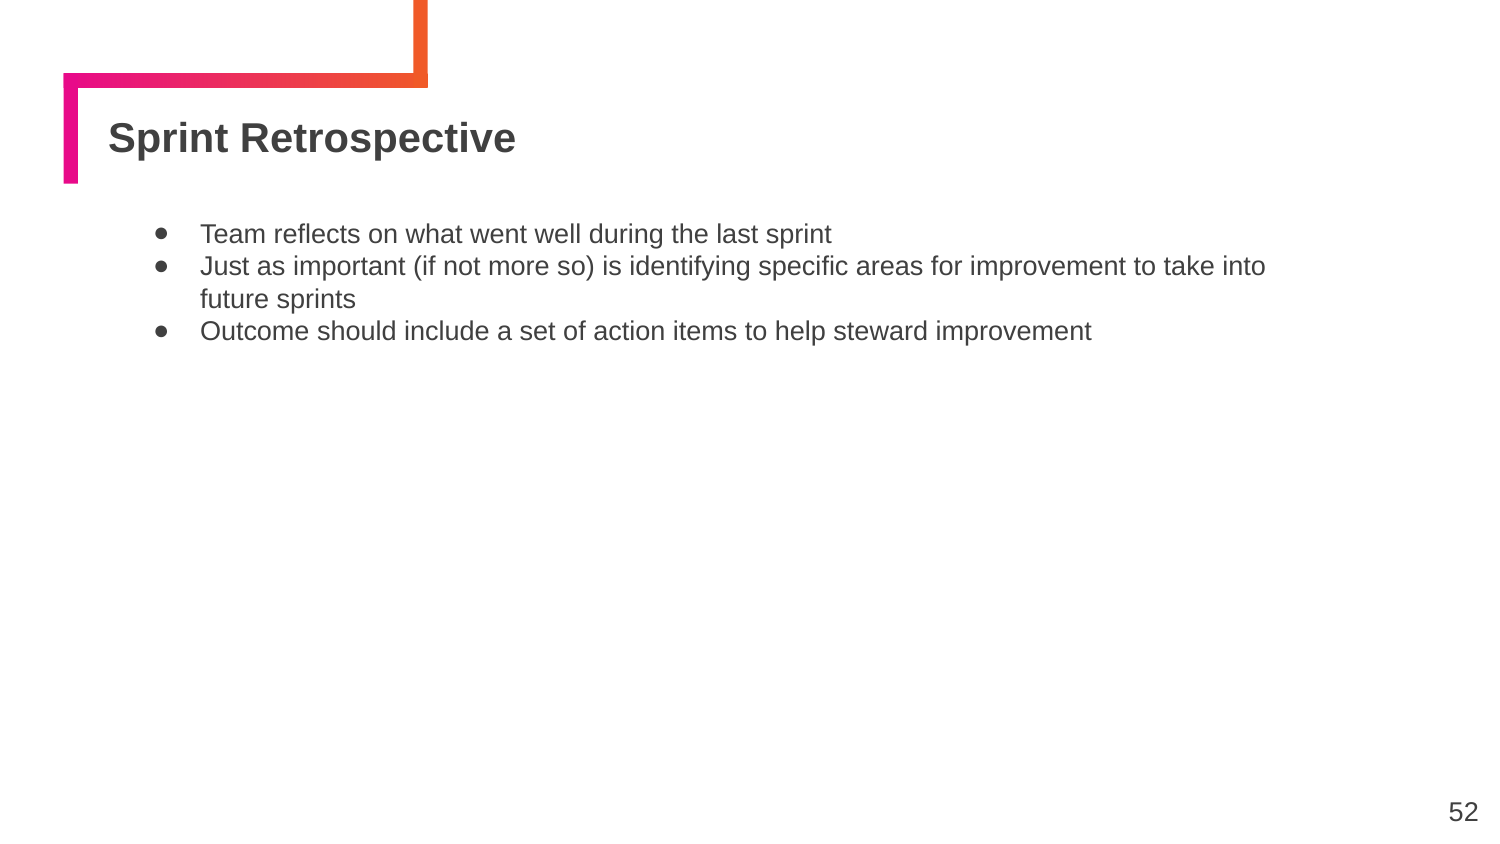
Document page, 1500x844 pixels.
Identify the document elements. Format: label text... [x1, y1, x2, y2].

slide_number ‹#› [1403, 779, 1494, 844]
subtitle Team reflects on what went well during the last sprint Just as important (if not more so) is identifying specific areas for improvement to take into future sprints Outcome should include a set of action items to help steward improvement [100, 168, 1352, 690]
title Sprint Retrospective [100, 117, 1455, 169]
